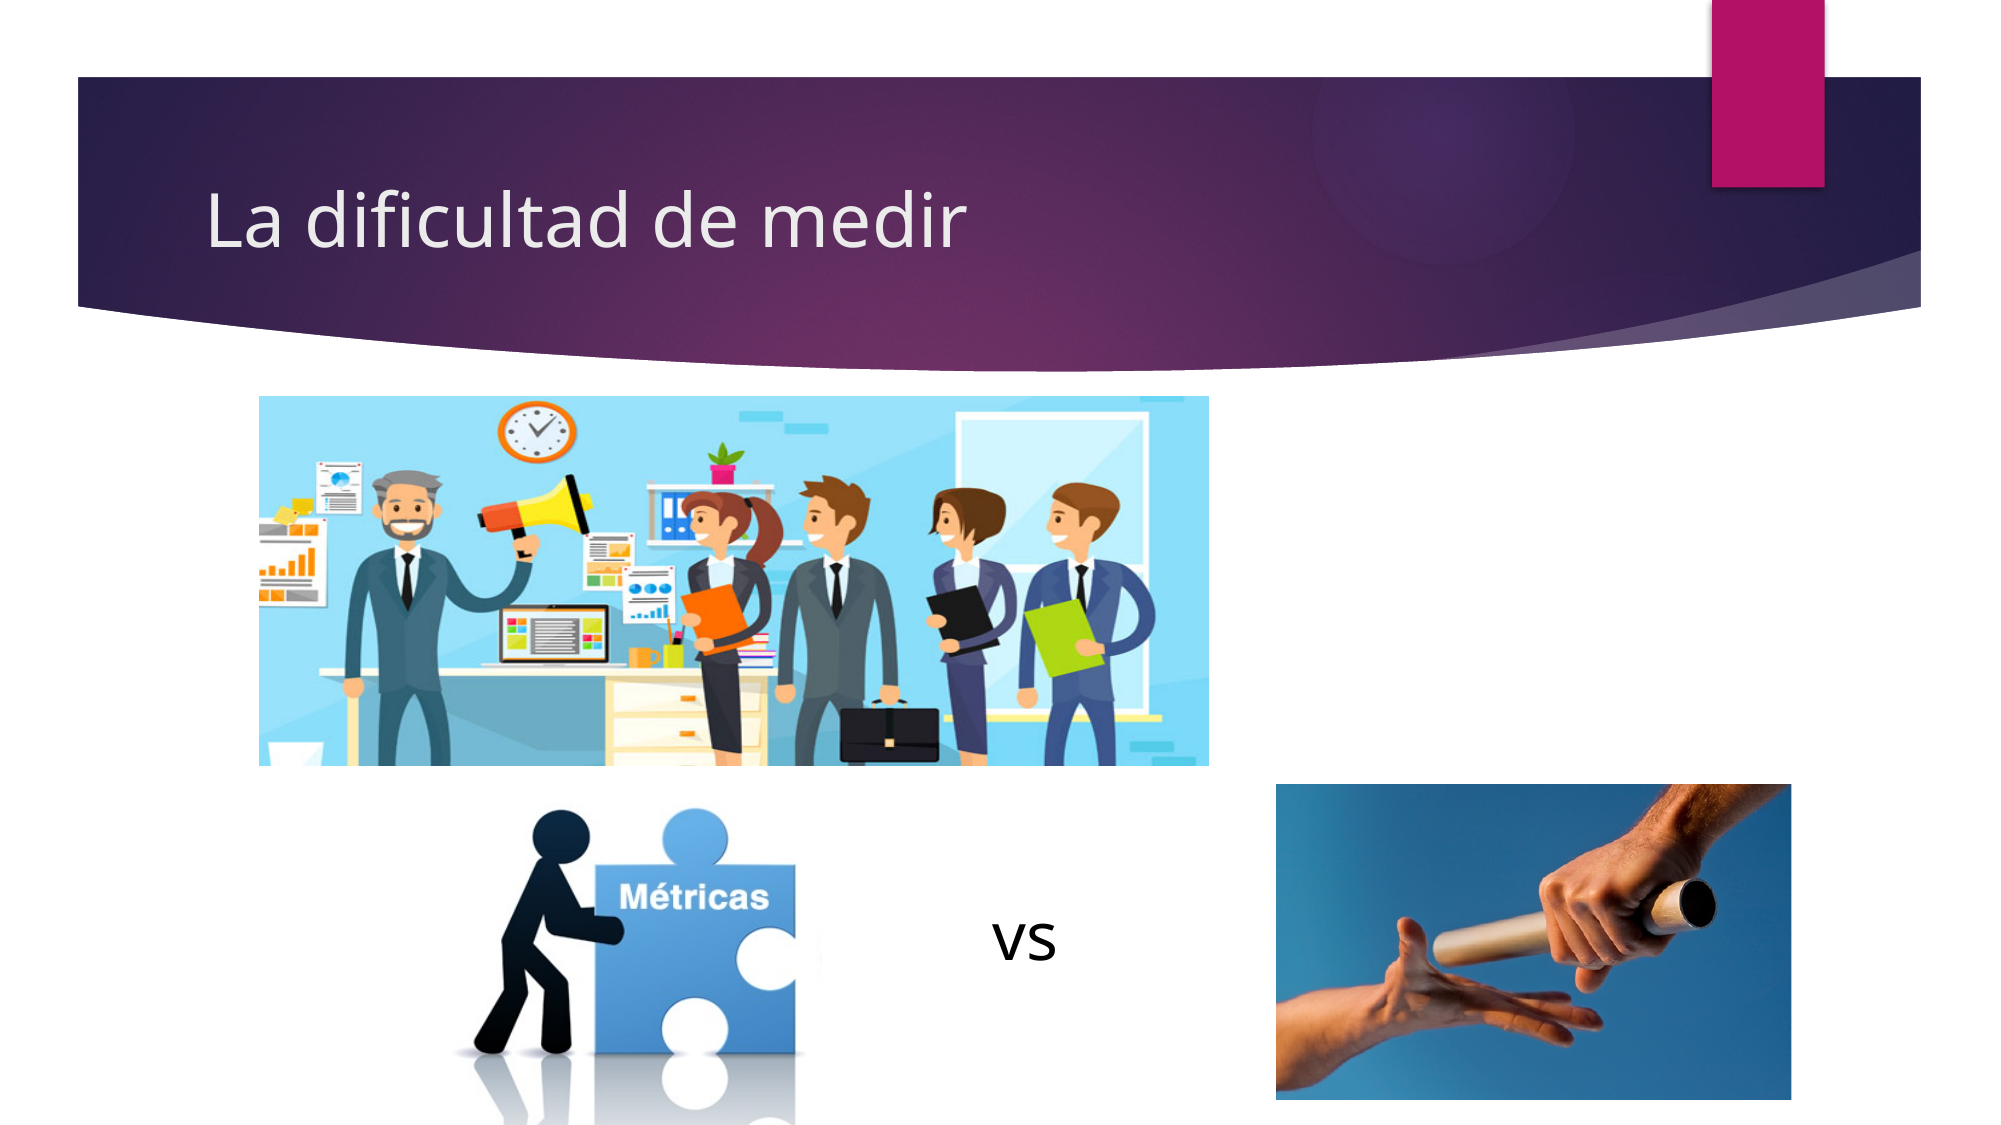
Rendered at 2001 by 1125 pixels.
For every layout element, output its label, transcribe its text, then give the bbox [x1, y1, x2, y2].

picture [1275, 784, 1792, 1100]
picture [259, 396, 1209, 766]
text_box vs [978, 886, 1074, 1027]
picture [447, 789, 822, 1125]
title La dificultad de medir [189, 159, 1627, 276]
